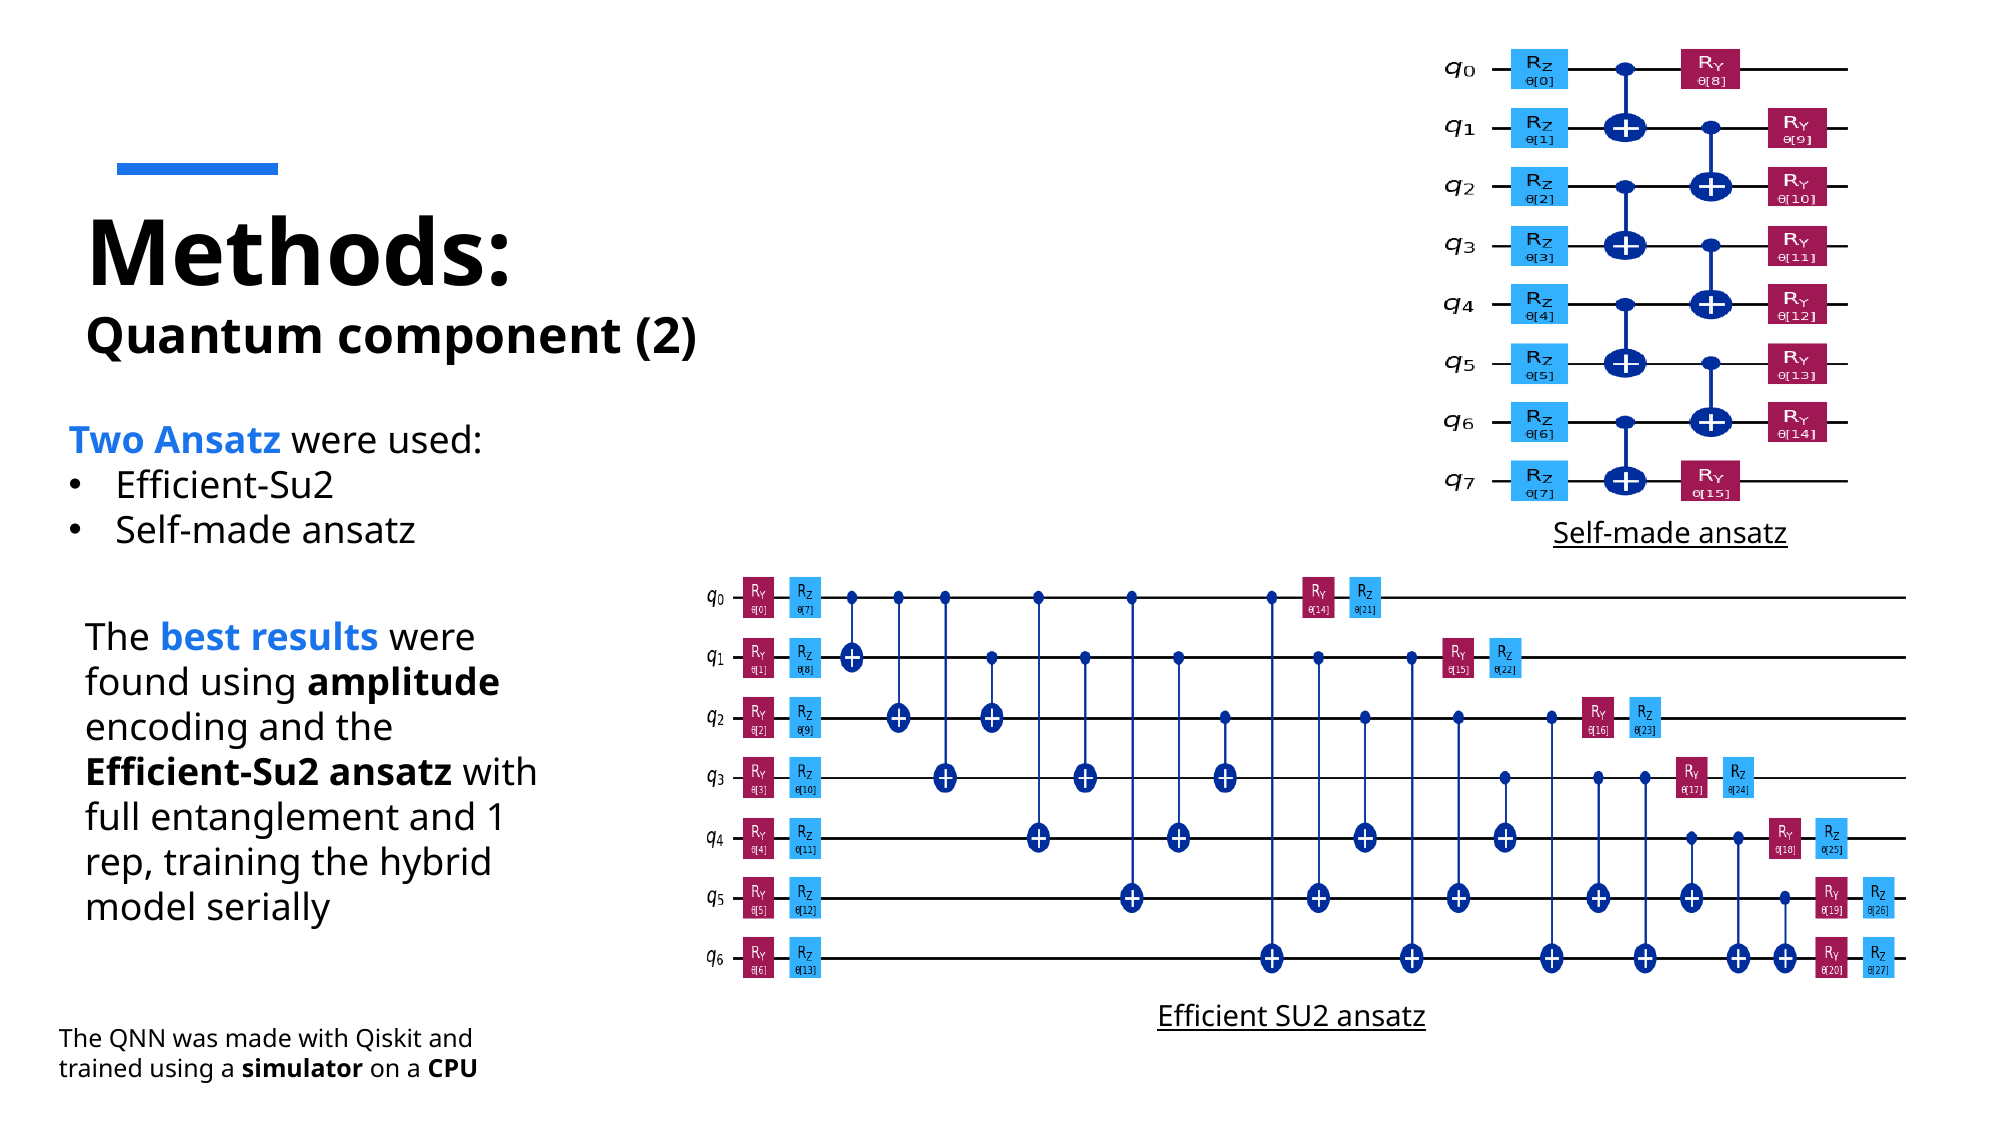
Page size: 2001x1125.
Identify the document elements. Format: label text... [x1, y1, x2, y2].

picture [1374, 13, 1867, 525]
title Methods: Quantum component (2) [70, 186, 915, 671]
text_box Efficient SU2 ansatz [1142, 1003, 1442, 1040]
text_box Two Ansatz were used: Efficient-Su2 Self-made ansatz [53, 408, 498, 604]
picture [668, 540, 1916, 1003]
text_box The best results were found using amplitude encoding and the Efficient-Su2 ansatz with full entanglement and 1 rep, training the hybrid model serially [70, 605, 563, 936]
text_box Self-made ansatz [1538, 525, 1803, 540]
text_box The QNN was made with Qiskit and trained using a simulator on a CPU [44, 1015, 507, 1090]
